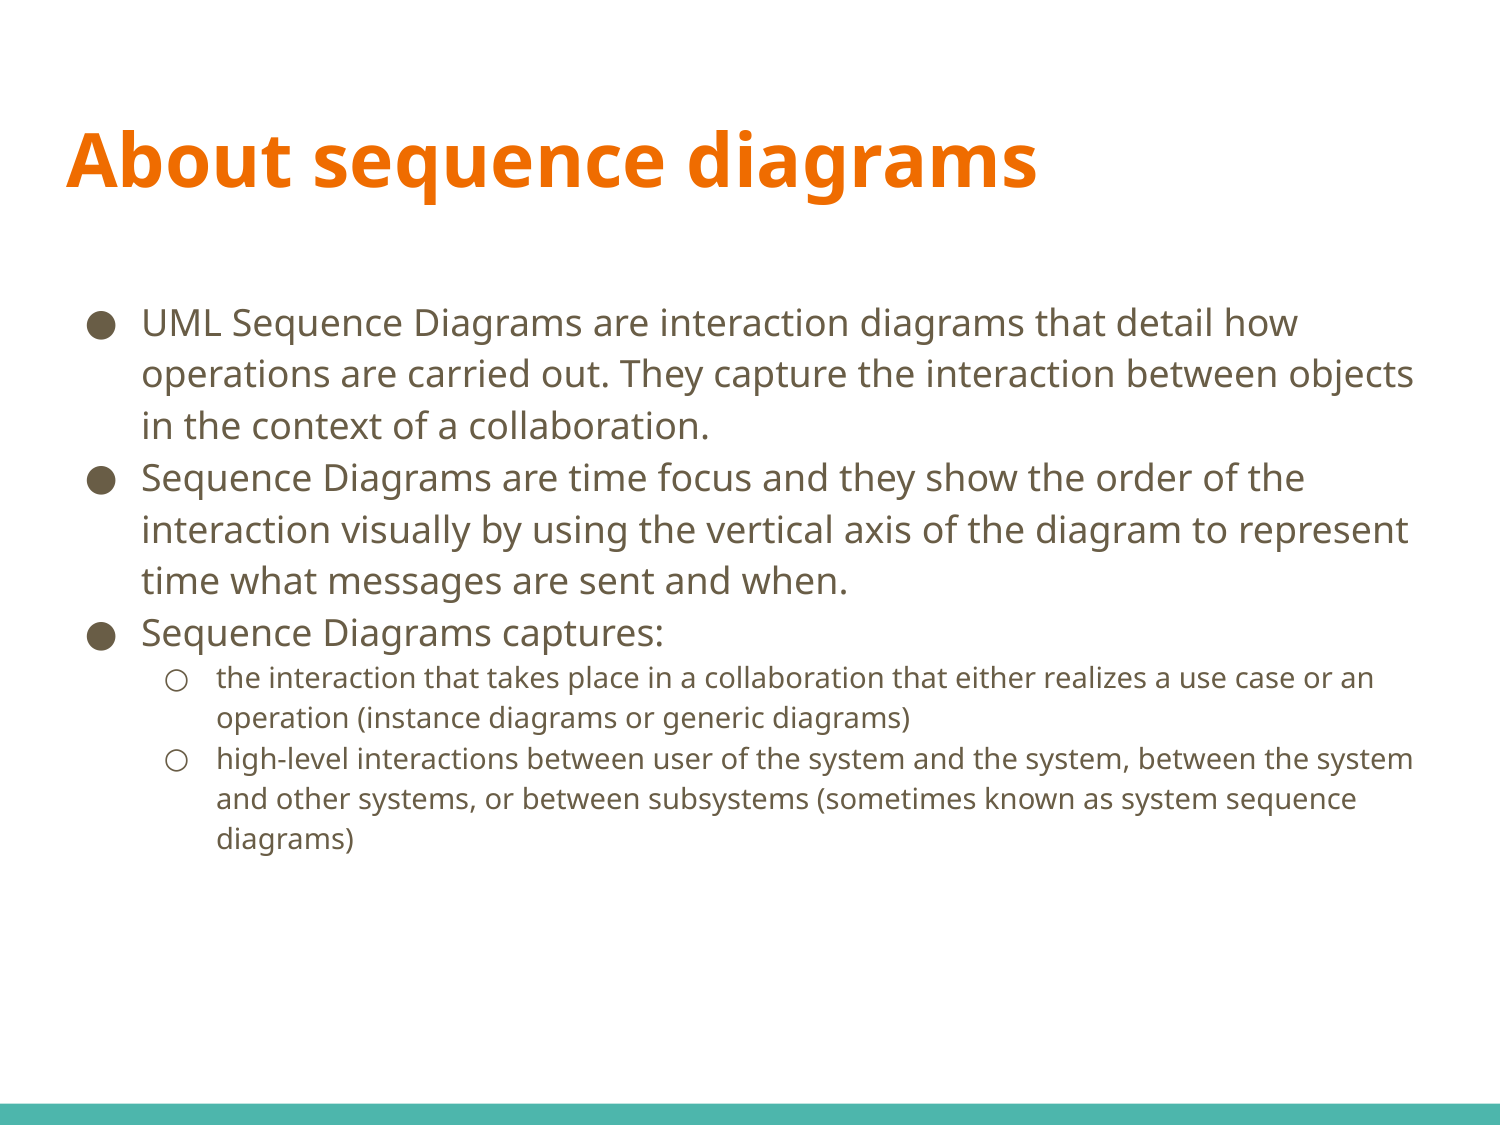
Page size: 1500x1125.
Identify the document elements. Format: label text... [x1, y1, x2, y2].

list UML Sequence Diagrams are interaction diagrams that detail how operations are carried out. They capture the interaction between objects in the context of a collaboration. Sequence Diagrams are time focus and they show the order of the interaction visually by using the vertical axis of the diagram to represent time what messages are sent and when. Sequence Diagrams captures: the interaction that takes place in a collaboration that either realizes a use case or an operation (instance diagrams or generic diagrams) high-level interactions between user of the system and the system, between the system and other systems, or between subsystems (sometimes known as system sequence diagrams) [51, 276, 1449, 1000]
title About sequence diagrams [51, 97, 1449, 252]
